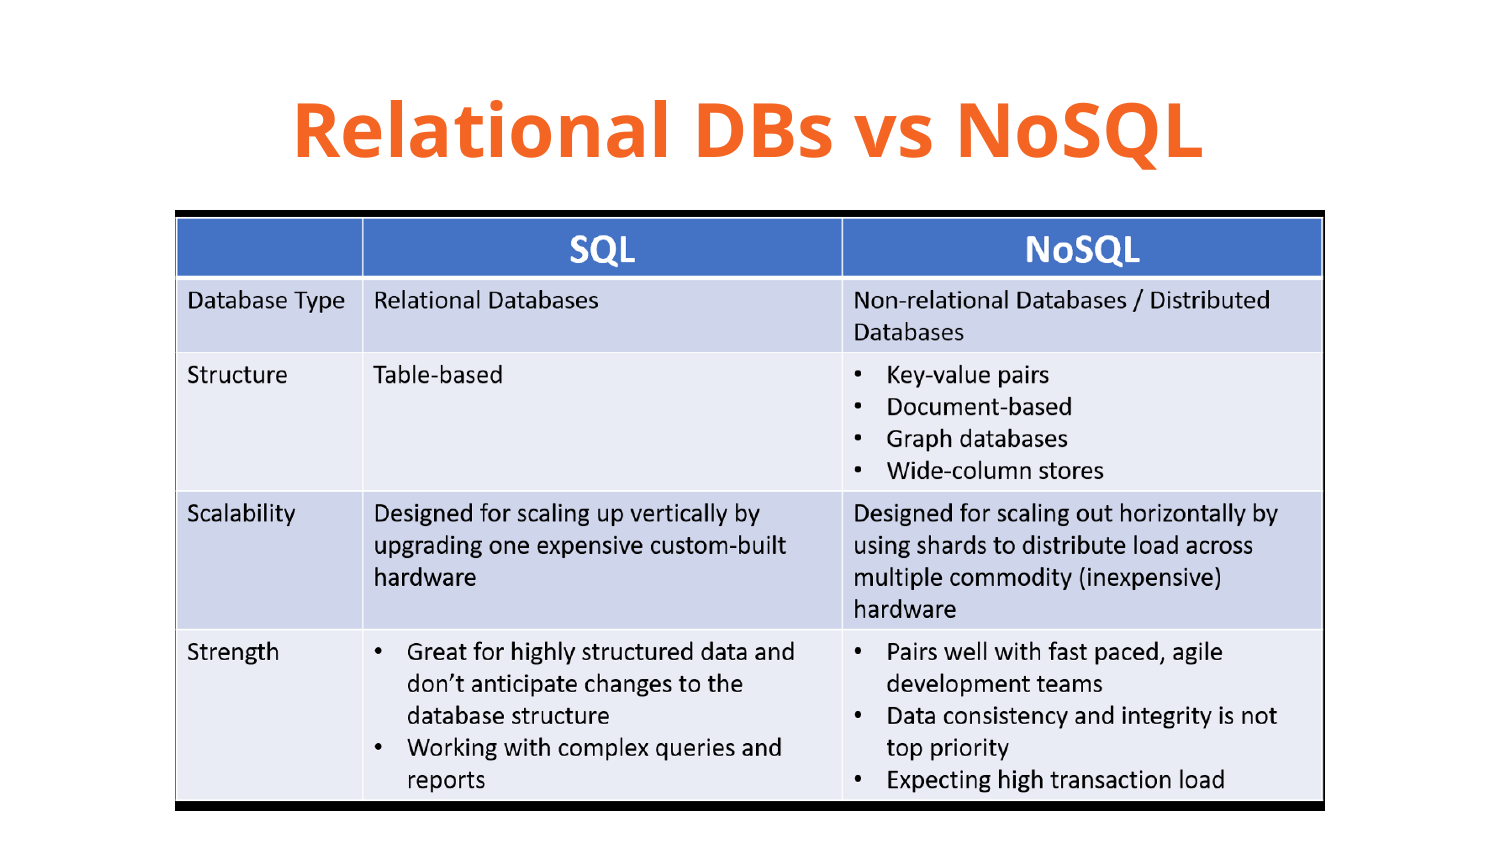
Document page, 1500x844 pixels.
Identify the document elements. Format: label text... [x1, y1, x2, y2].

picture [175, 209, 1325, 811]
title Relational DBs vs NoSQL [49, 67, 1448, 173]
